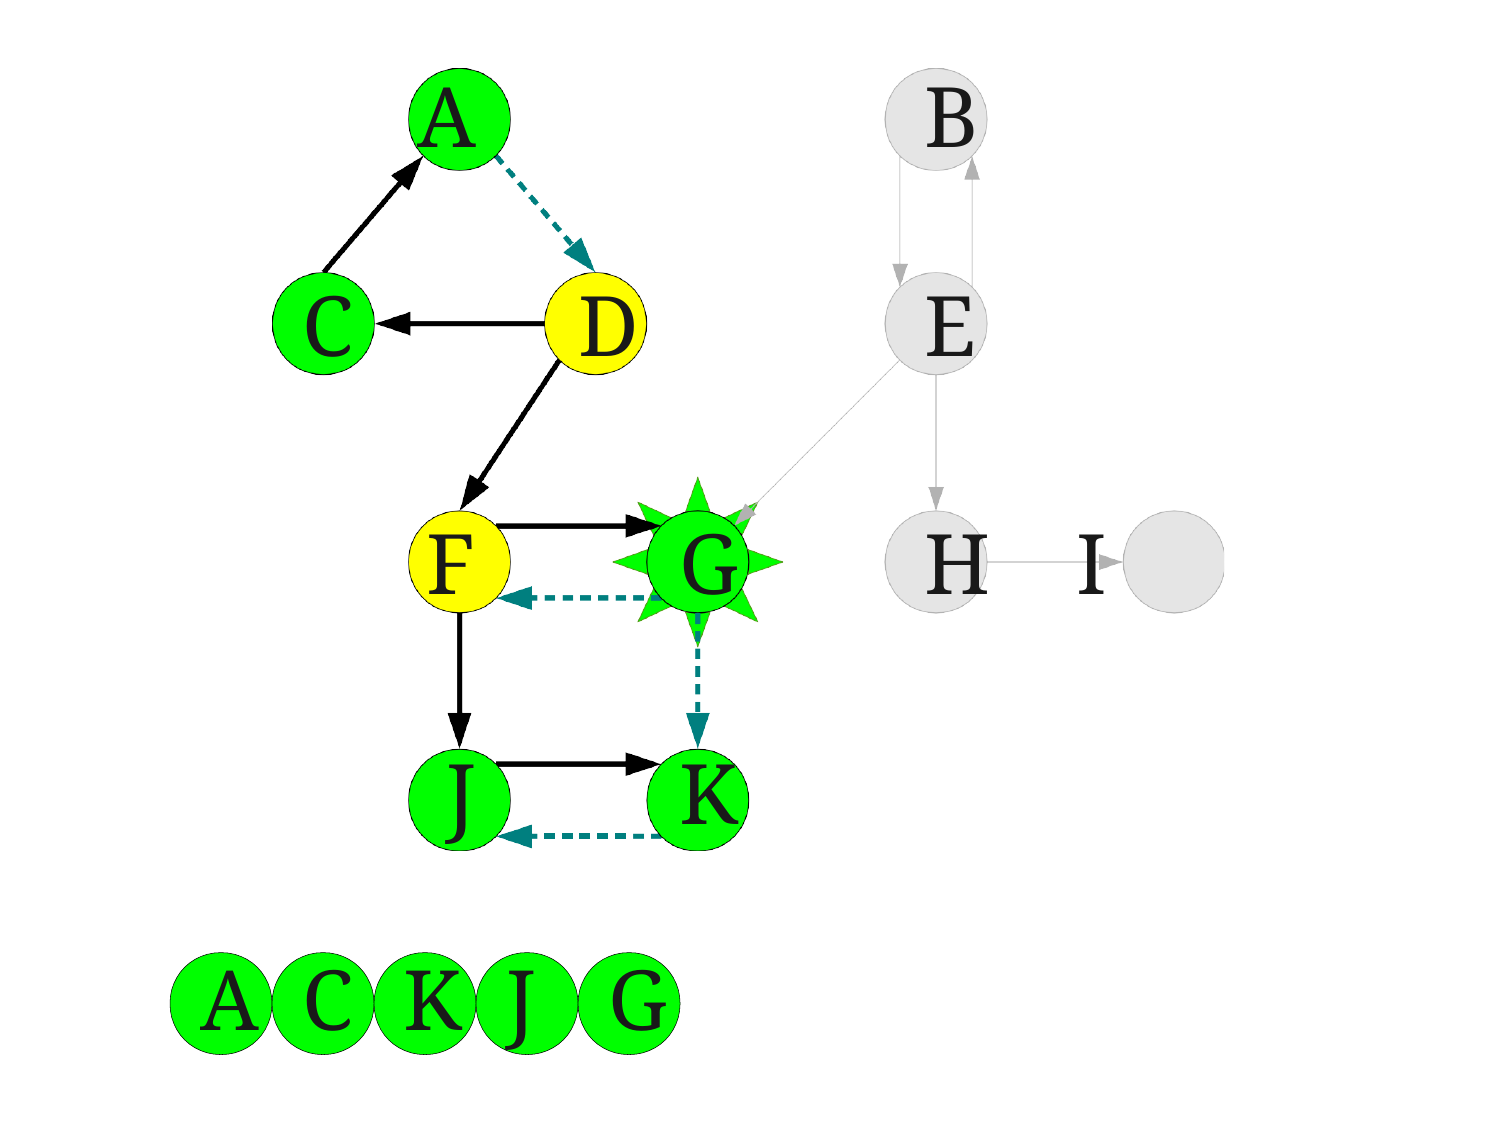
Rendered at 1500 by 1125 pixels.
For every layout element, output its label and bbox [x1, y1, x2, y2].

text_box [170, 952, 681, 1055]
table_cell [297, 222, 1198, 849]
table_header [297, 78, 1198, 222]
text_box [272, 68, 1225, 851]
